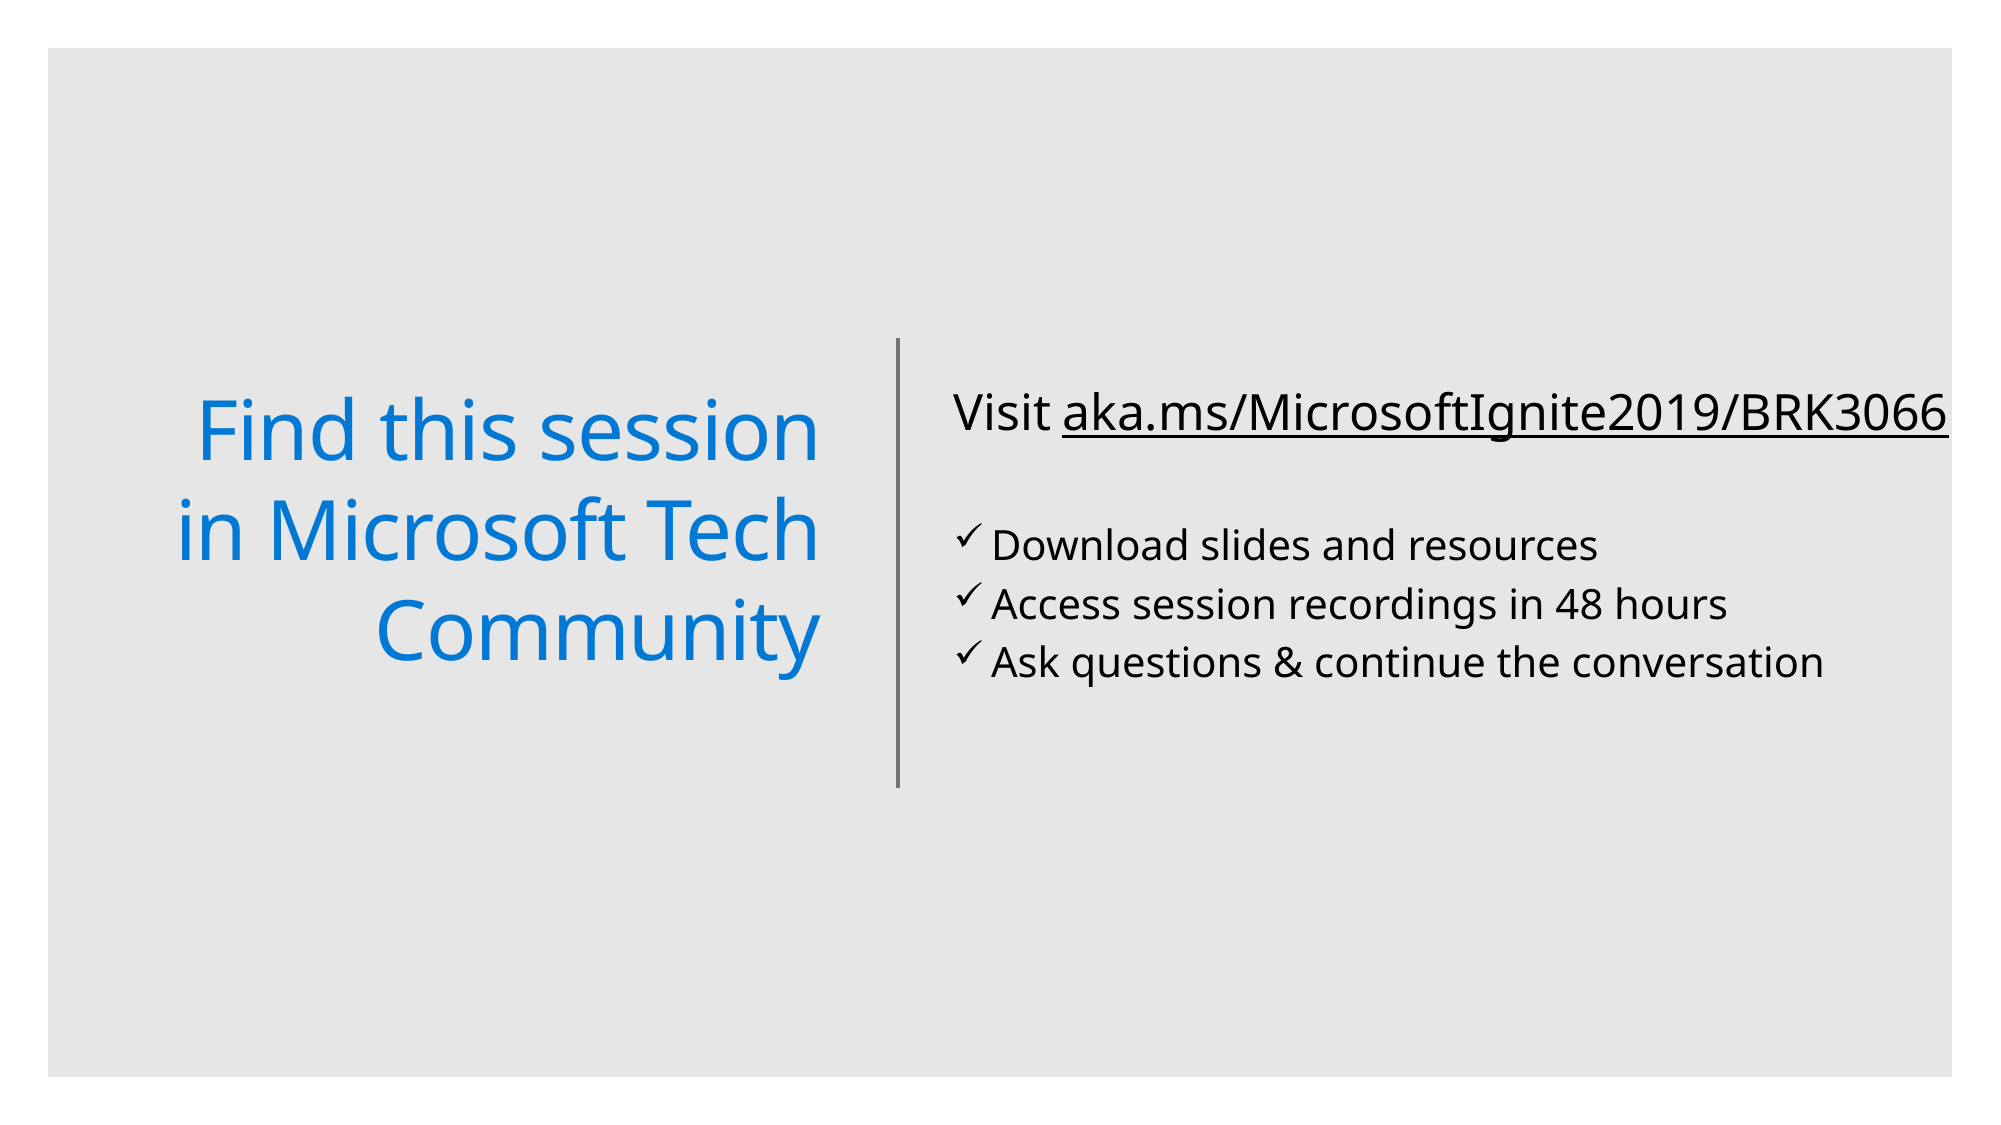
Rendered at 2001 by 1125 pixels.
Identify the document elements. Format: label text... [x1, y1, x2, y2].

list Visit aka.ms/MicrosoftIgnite2019/BRK3066 Download slides and resources Access session recordings in 48 hours Ask questions & continue the conversation [953, 158, 2000, 967]
text_box [47, 47, 1953, 1078]
text_box Find this session in Microsoft Tech Community [171, 347, 822, 708]
